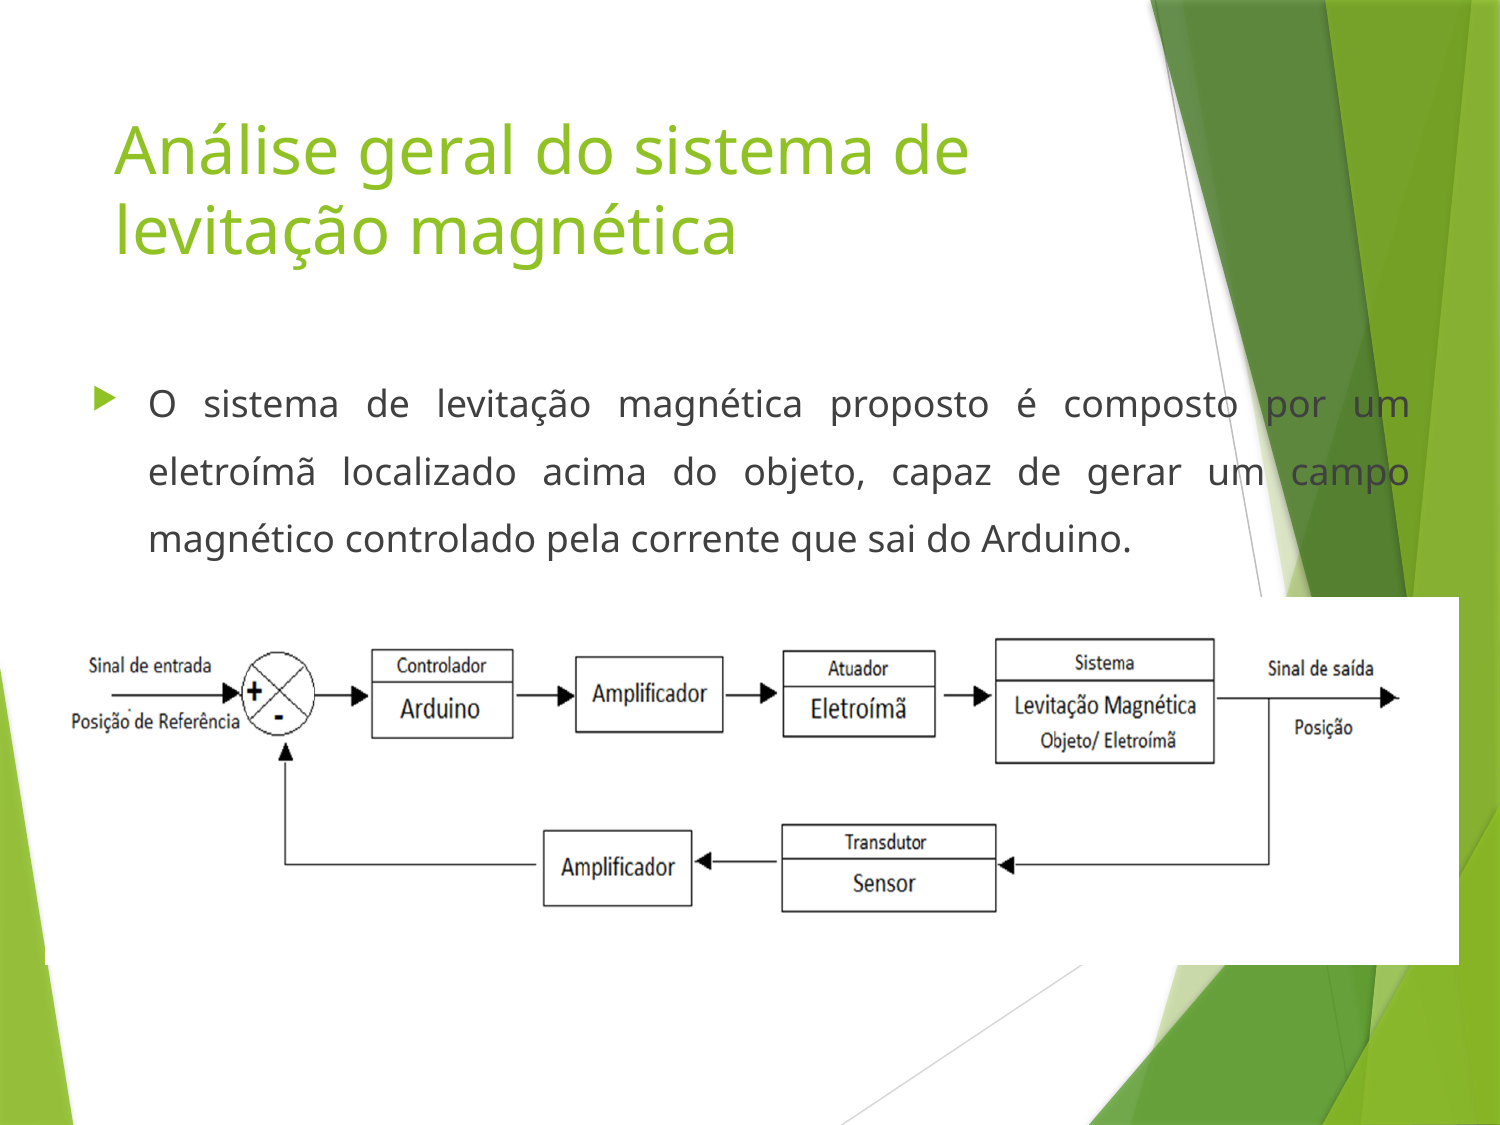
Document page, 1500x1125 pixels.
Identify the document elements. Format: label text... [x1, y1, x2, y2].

picture [44, 597, 1459, 965]
list O sistema de levitação magnética proposto é composto por um eletroímã localizado acima do objeto, capaz de gerar um campo magnético controlado pela corrente que sai do Arduino. [76, 349, 1427, 596]
list O sistema de levitação magnética proposto é composto por um eletroímã localizado acima do objeto, capaz de gerar um campo magnético controlado pela corrente que sai do Arduino. [76, 975, 1427, 1109]
title Análise geral do sistema de levitação magnética [99, 99, 1142, 317]
